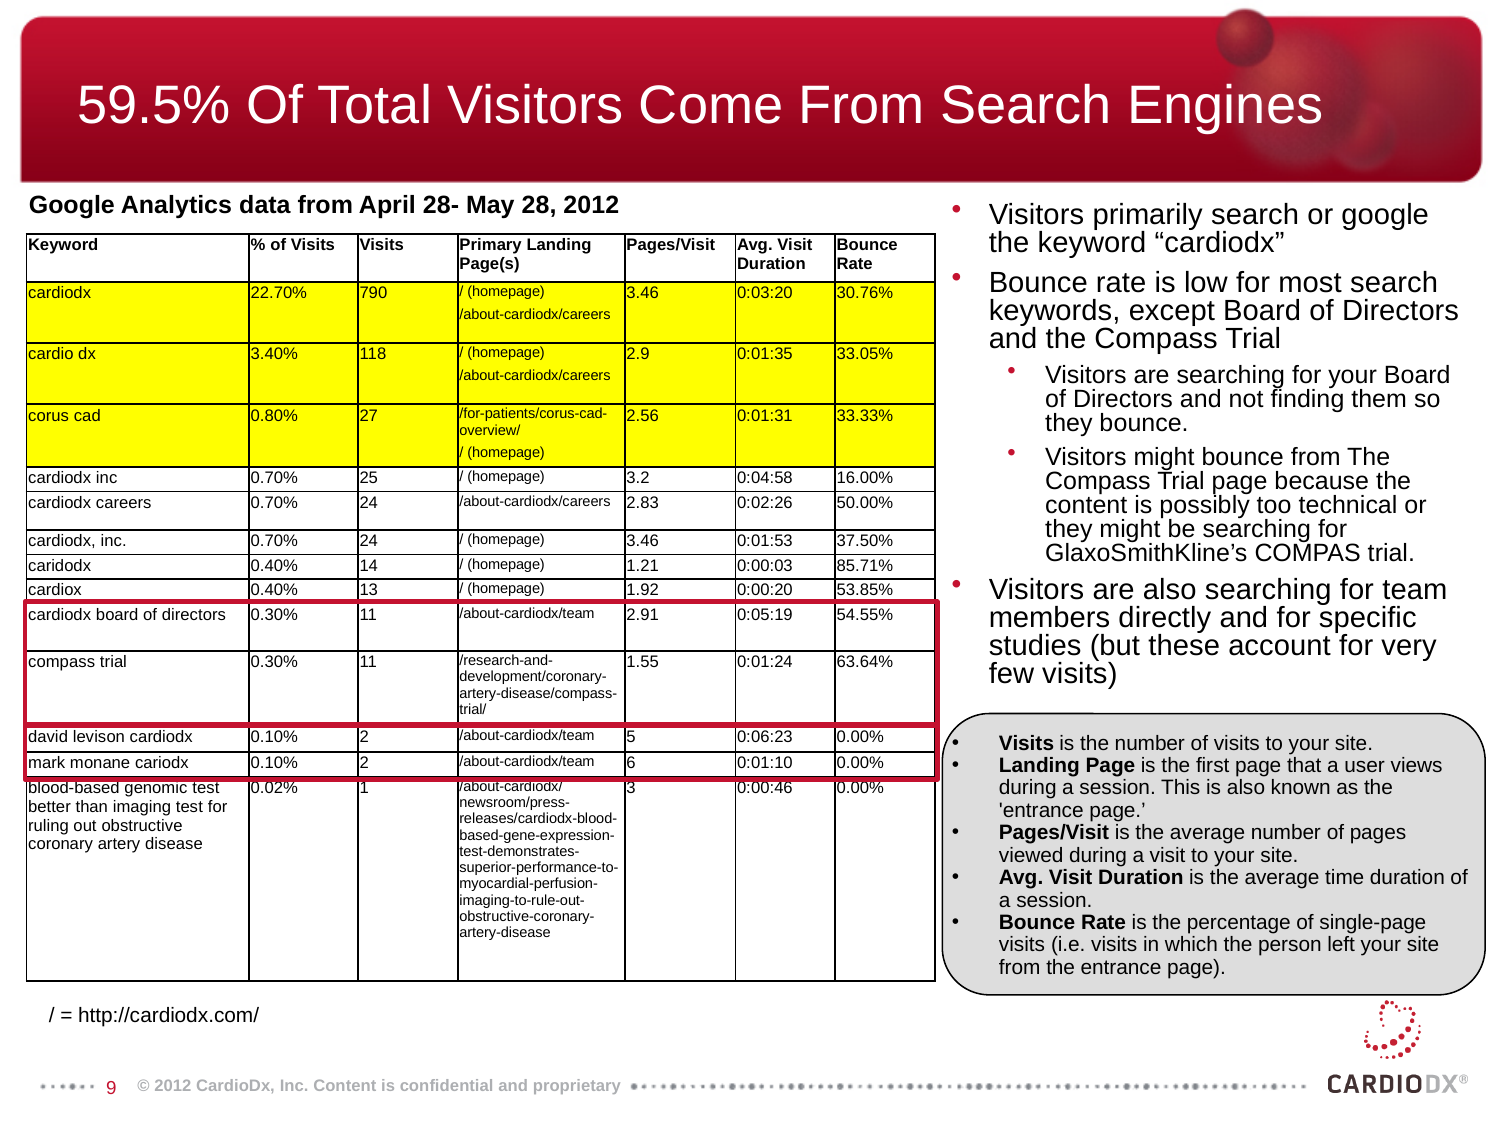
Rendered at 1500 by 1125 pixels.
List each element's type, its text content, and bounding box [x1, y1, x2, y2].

table_cell blood-based genomic test better than imaging test for ruling out obstructive coronary artery disease [27, 780, 248, 980]
table_cell cardiodx careers [27, 492, 248, 529]
table_header % of Visits [250, 235, 357, 281]
table_cell / (homepage) [459, 283, 624, 305]
table_cell 33.33% [836, 405, 934, 466]
table_cell 3.46 [626, 283, 735, 342]
table_cell caridodx [27, 555, 248, 578]
table_cell 3.2 [626, 468, 735, 491]
table_cell 0.40% [250, 555, 357, 578]
text_box [959, 713, 1468, 724]
table_cell 3 [626, 780, 735, 980]
table_cell 24 [359, 492, 457, 529]
table_cell 0.70% [250, 468, 357, 491]
table_cell cardiodx inc [27, 468, 248, 491]
table_cell 0:00:03 [736, 555, 834, 578]
table_cell /about-cardiodx/newsroom/press-releases/cardiodx-blood-based-gene-expression-test-demonstrates-superior-performance-to-myocardial-perfusion-imaging-to-rule-out-obstructive-coronary-artery-disease [459, 780, 624, 980]
table_cell / (homepage) [459, 531, 624, 554]
table_cell /about-cardiodx/careers [459, 492, 624, 529]
table_cell 0:01:53 [736, 531, 834, 554]
table_cell 27 [359, 405, 457, 466]
table_cell 2.83 [626, 492, 735, 529]
table_cell cardio dx [27, 344, 248, 403]
table_cell 1.92 [626, 580, 735, 601]
table_cell cardiodx [27, 283, 248, 342]
table_cell 16.00% [836, 468, 934, 491]
text_box Visits is the number of visits to your site. Landing Page is the first page that a user views during a session. This is also known as the 'entrance page.’ Pages/Visit is the average number of pages viewed during a visit to your site. Avg. Visit Duration is the average time duration of a session. Bounce Rate is the percentage of single-page visits (i.e. visits in which the person left your site from the entrance page). [937, 724, 1485, 1009]
text_box [24, 724, 938, 780]
table_cell 0.40% [250, 580, 357, 601]
table_cell 3.46 [626, 531, 735, 554]
table_cell / (homepage) [459, 443, 624, 466]
table_cell / (homepage) [459, 580, 624, 601]
table_cell 25 [359, 468, 457, 491]
table_cell / (homepage) [459, 468, 624, 491]
table_cell 85.71% [836, 555, 934, 578]
table_cell 0:03:20 [736, 283, 834, 342]
table_cell 0:00:20 [736, 580, 834, 601]
table_cell 53.85% [836, 580, 934, 601]
table_cell / (homepage) [459, 555, 624, 578]
table_cell 0.70% [250, 531, 357, 554]
table_header Bounce Rate [836, 235, 934, 281]
table_cell / (homepage) [459, 344, 624, 366]
table_cell 0:00:46 [736, 780, 834, 980]
table_cell cardiodx, inc. [27, 531, 248, 554]
table_cell 0:01:31 [736, 405, 834, 466]
table_header Keyword [27, 235, 248, 281]
table_cell 2.9 [626, 344, 735, 403]
table_cell 1 [359, 780, 457, 980]
table_cell 118 [359, 344, 457, 403]
list Visitors primarily search or google the keyword “cardiodx” Bounce rate is low for most search keywords, except Board of Directors and the Compass Trial Visitors are searching for your Board of Directors and not finding them so they bounce. Visitors might bounce from The Compass Trial page because the content is possibly too technical or they might be searching for GlaxoSmithKline’s COMPAS trial. Visitors are also searching for team members directly and for specific studies (but these account for very few visits) [936, 194, 1484, 662]
table_cell 13 [359, 580, 457, 601]
table_header Pages/Visit [626, 235, 735, 281]
text_box / = http://cardiodx.com/ [34, 999, 275, 1034]
table_cell /about-cardiodx/careers [459, 366, 624, 403]
table_cell 0:02:26 [736, 492, 834, 529]
text_box [24, 601, 938, 724]
table_cell 1.21 [626, 555, 735, 578]
table_header Avg. Visit Duration [736, 235, 834, 281]
table_cell 0.80% [250, 405, 357, 466]
table_cell cardiox [27, 580, 248, 601]
table_cell 0:01:35 [736, 344, 834, 403]
table_cell 22.70% [250, 283, 357, 342]
table_cell 37.50% [836, 531, 934, 554]
table_cell 33.05% [836, 344, 934, 403]
table_cell 24 [359, 531, 457, 554]
table_cell /for-patients/corus-cad-overview/ [459, 405, 624, 443]
table_cell 0:04:58 [736, 468, 834, 491]
table_cell 30.76% [836, 283, 934, 342]
table_cell 790 [359, 283, 457, 342]
table_header Primary Landing Page(s) [459, 235, 624, 281]
table_cell 50.00% [836, 492, 934, 529]
title 59.5% Of Total Visitors Come From Search Engines [62, 61, 1500, 143]
table_header Visits [359, 235, 457, 281]
table_cell 2.56 [626, 405, 735, 466]
table_cell corus cad [27, 405, 248, 466]
table_cell 0.70% [250, 492, 357, 529]
footer © 2012 CardioDx, Inc. Content is confidential and proprietary [137, 1074, 694, 1118]
table_cell 14 [359, 555, 457, 578]
table_cell 0.02% [250, 780, 357, 980]
text_box Google Analytics data from April 28- May 28, 2012 [14, 187, 828, 226]
table_cell 3.40% [250, 344, 357, 403]
table_cell /about-cardiodx/careers [459, 305, 624, 342]
slide_number 9 [105, 1075, 137, 1115]
picture [0, 0, 1500, 205]
picture [0, 1009, 1500, 1125]
table_cell 0.00% [836, 780, 934, 980]
